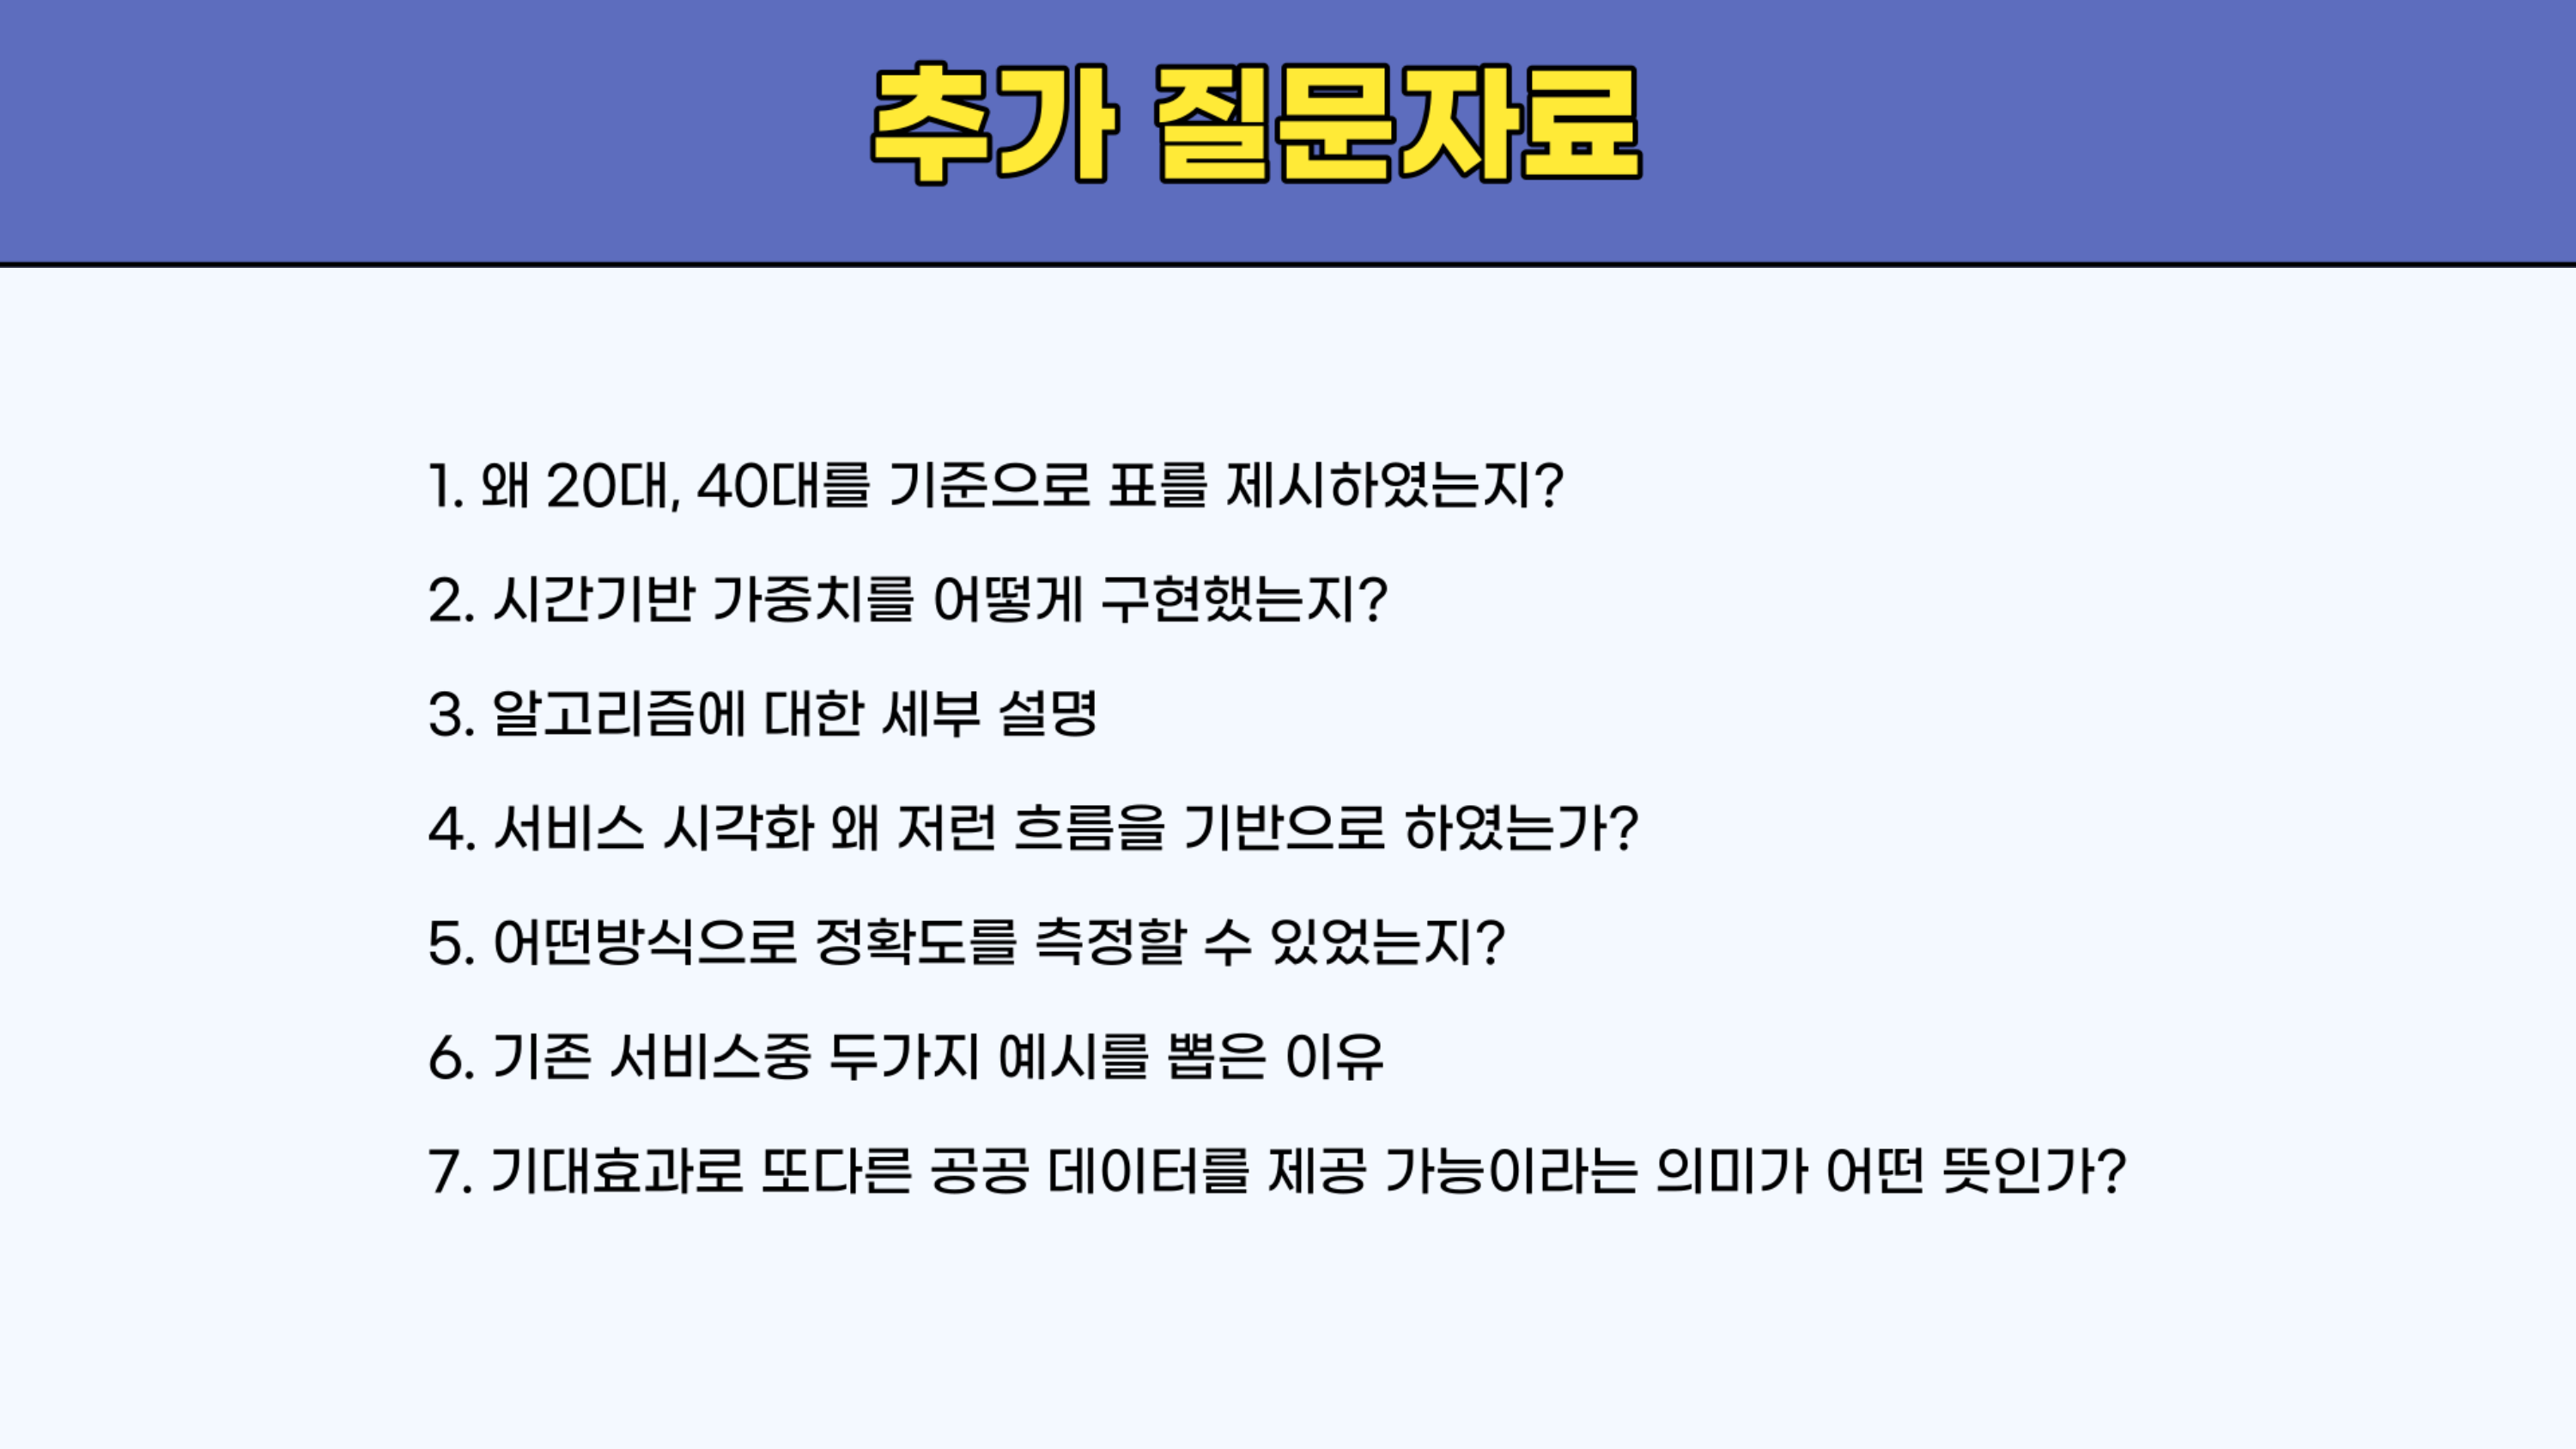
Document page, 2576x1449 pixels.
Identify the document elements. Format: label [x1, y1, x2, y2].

text_box [1801, 0, 2576, 269]
picture [329, 0, 1794, 337]
picture [420, 445, 2156, 1219]
text_box [0, 0, 325, 269]
